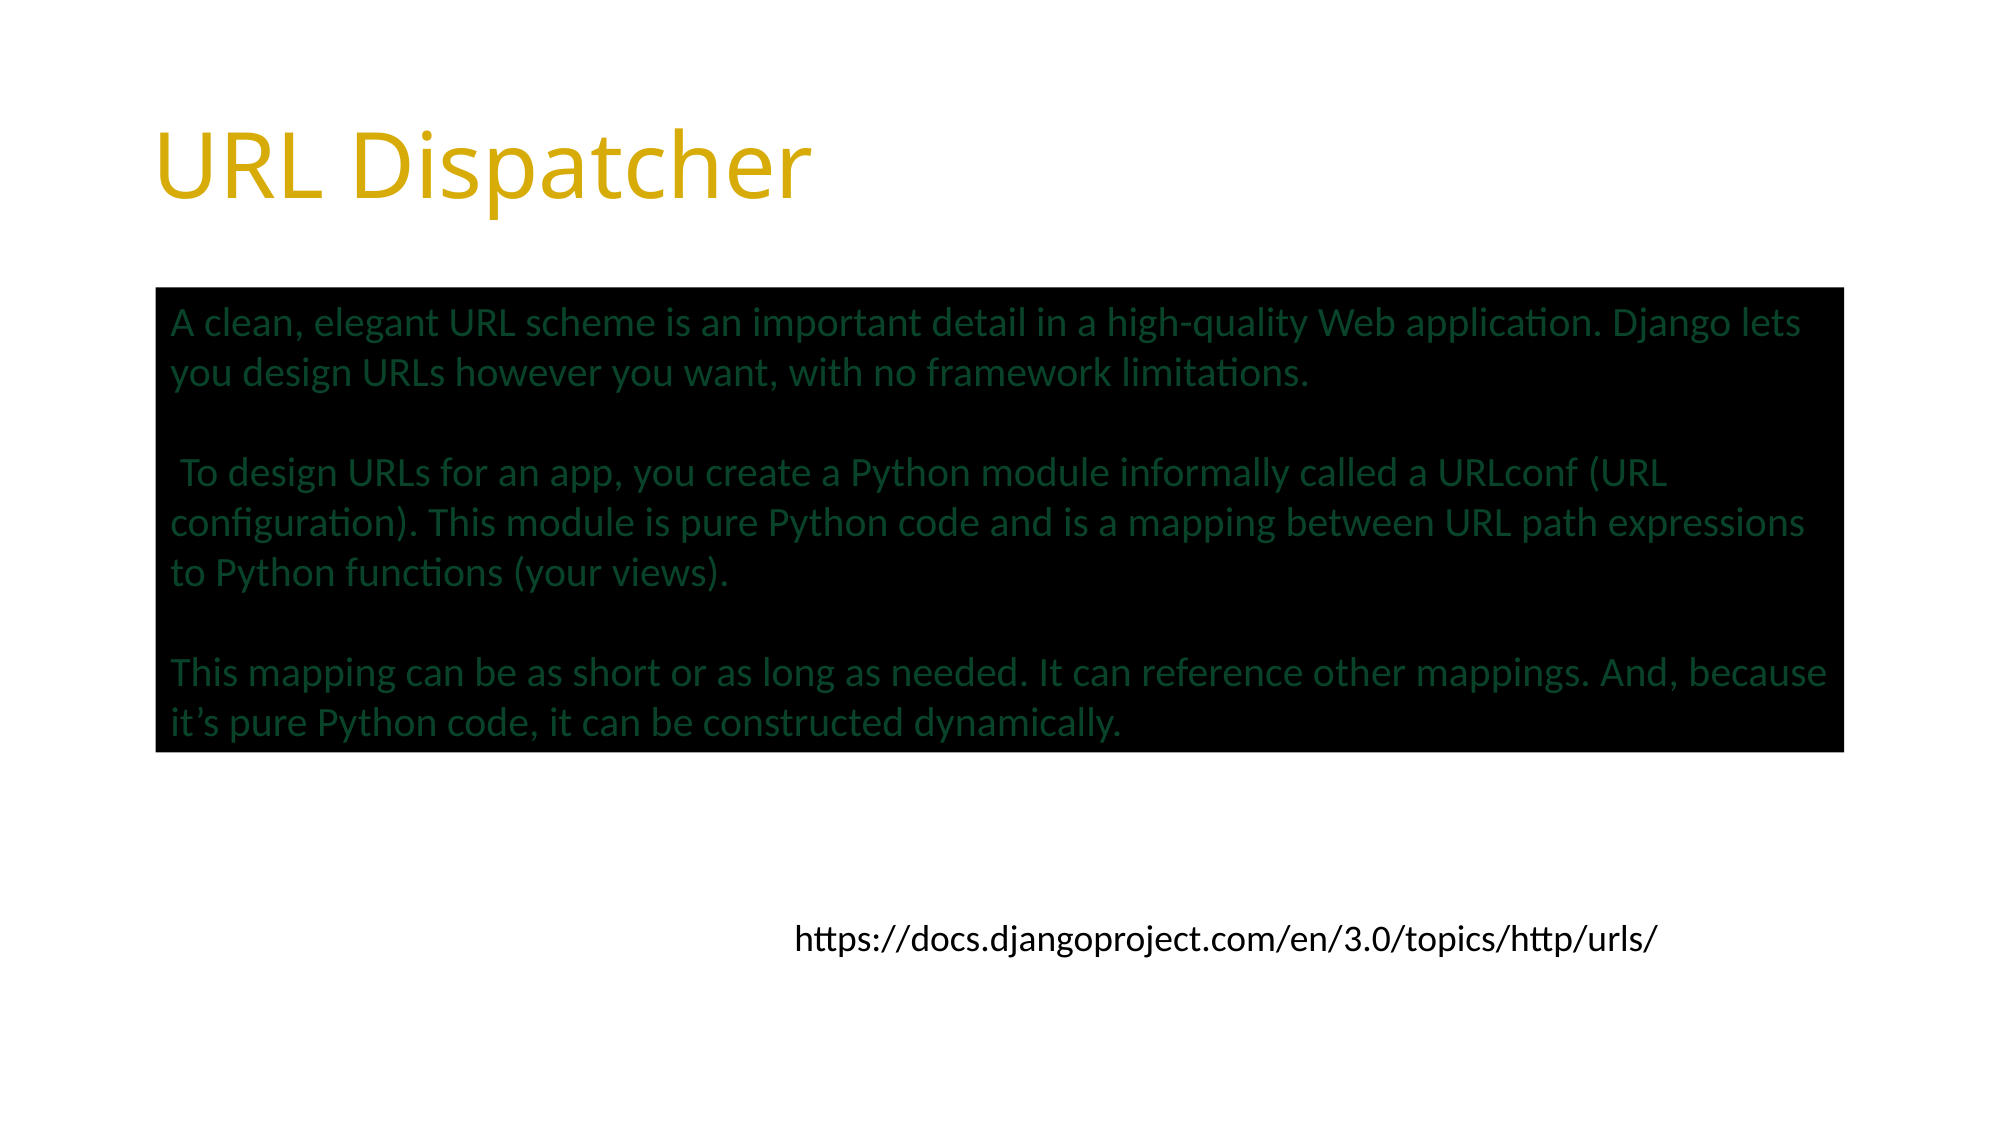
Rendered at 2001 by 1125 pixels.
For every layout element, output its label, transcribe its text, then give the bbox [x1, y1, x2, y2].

text_box https://docs.djangoproject.com/en/3.0/topics/http/urls/ [779, 906, 1674, 967]
text_box A clean, elegant URL scheme is an important detail in a high-quality Web application. Django lets you design URLs however you want, with no framework limitations. To design URLs for an app, you create a Python module informally called a URLconf (URL configuration). This module is pure Python code and is a mapping between URL path expressions to Python functions (your views). This mapping can be as short or as long as needed. It can reference other mappings. And, because it’s pure Python code, it can be constructed dynamically. [155, 287, 1845, 753]
title URL Dispatcher [137, 59, 1863, 278]
